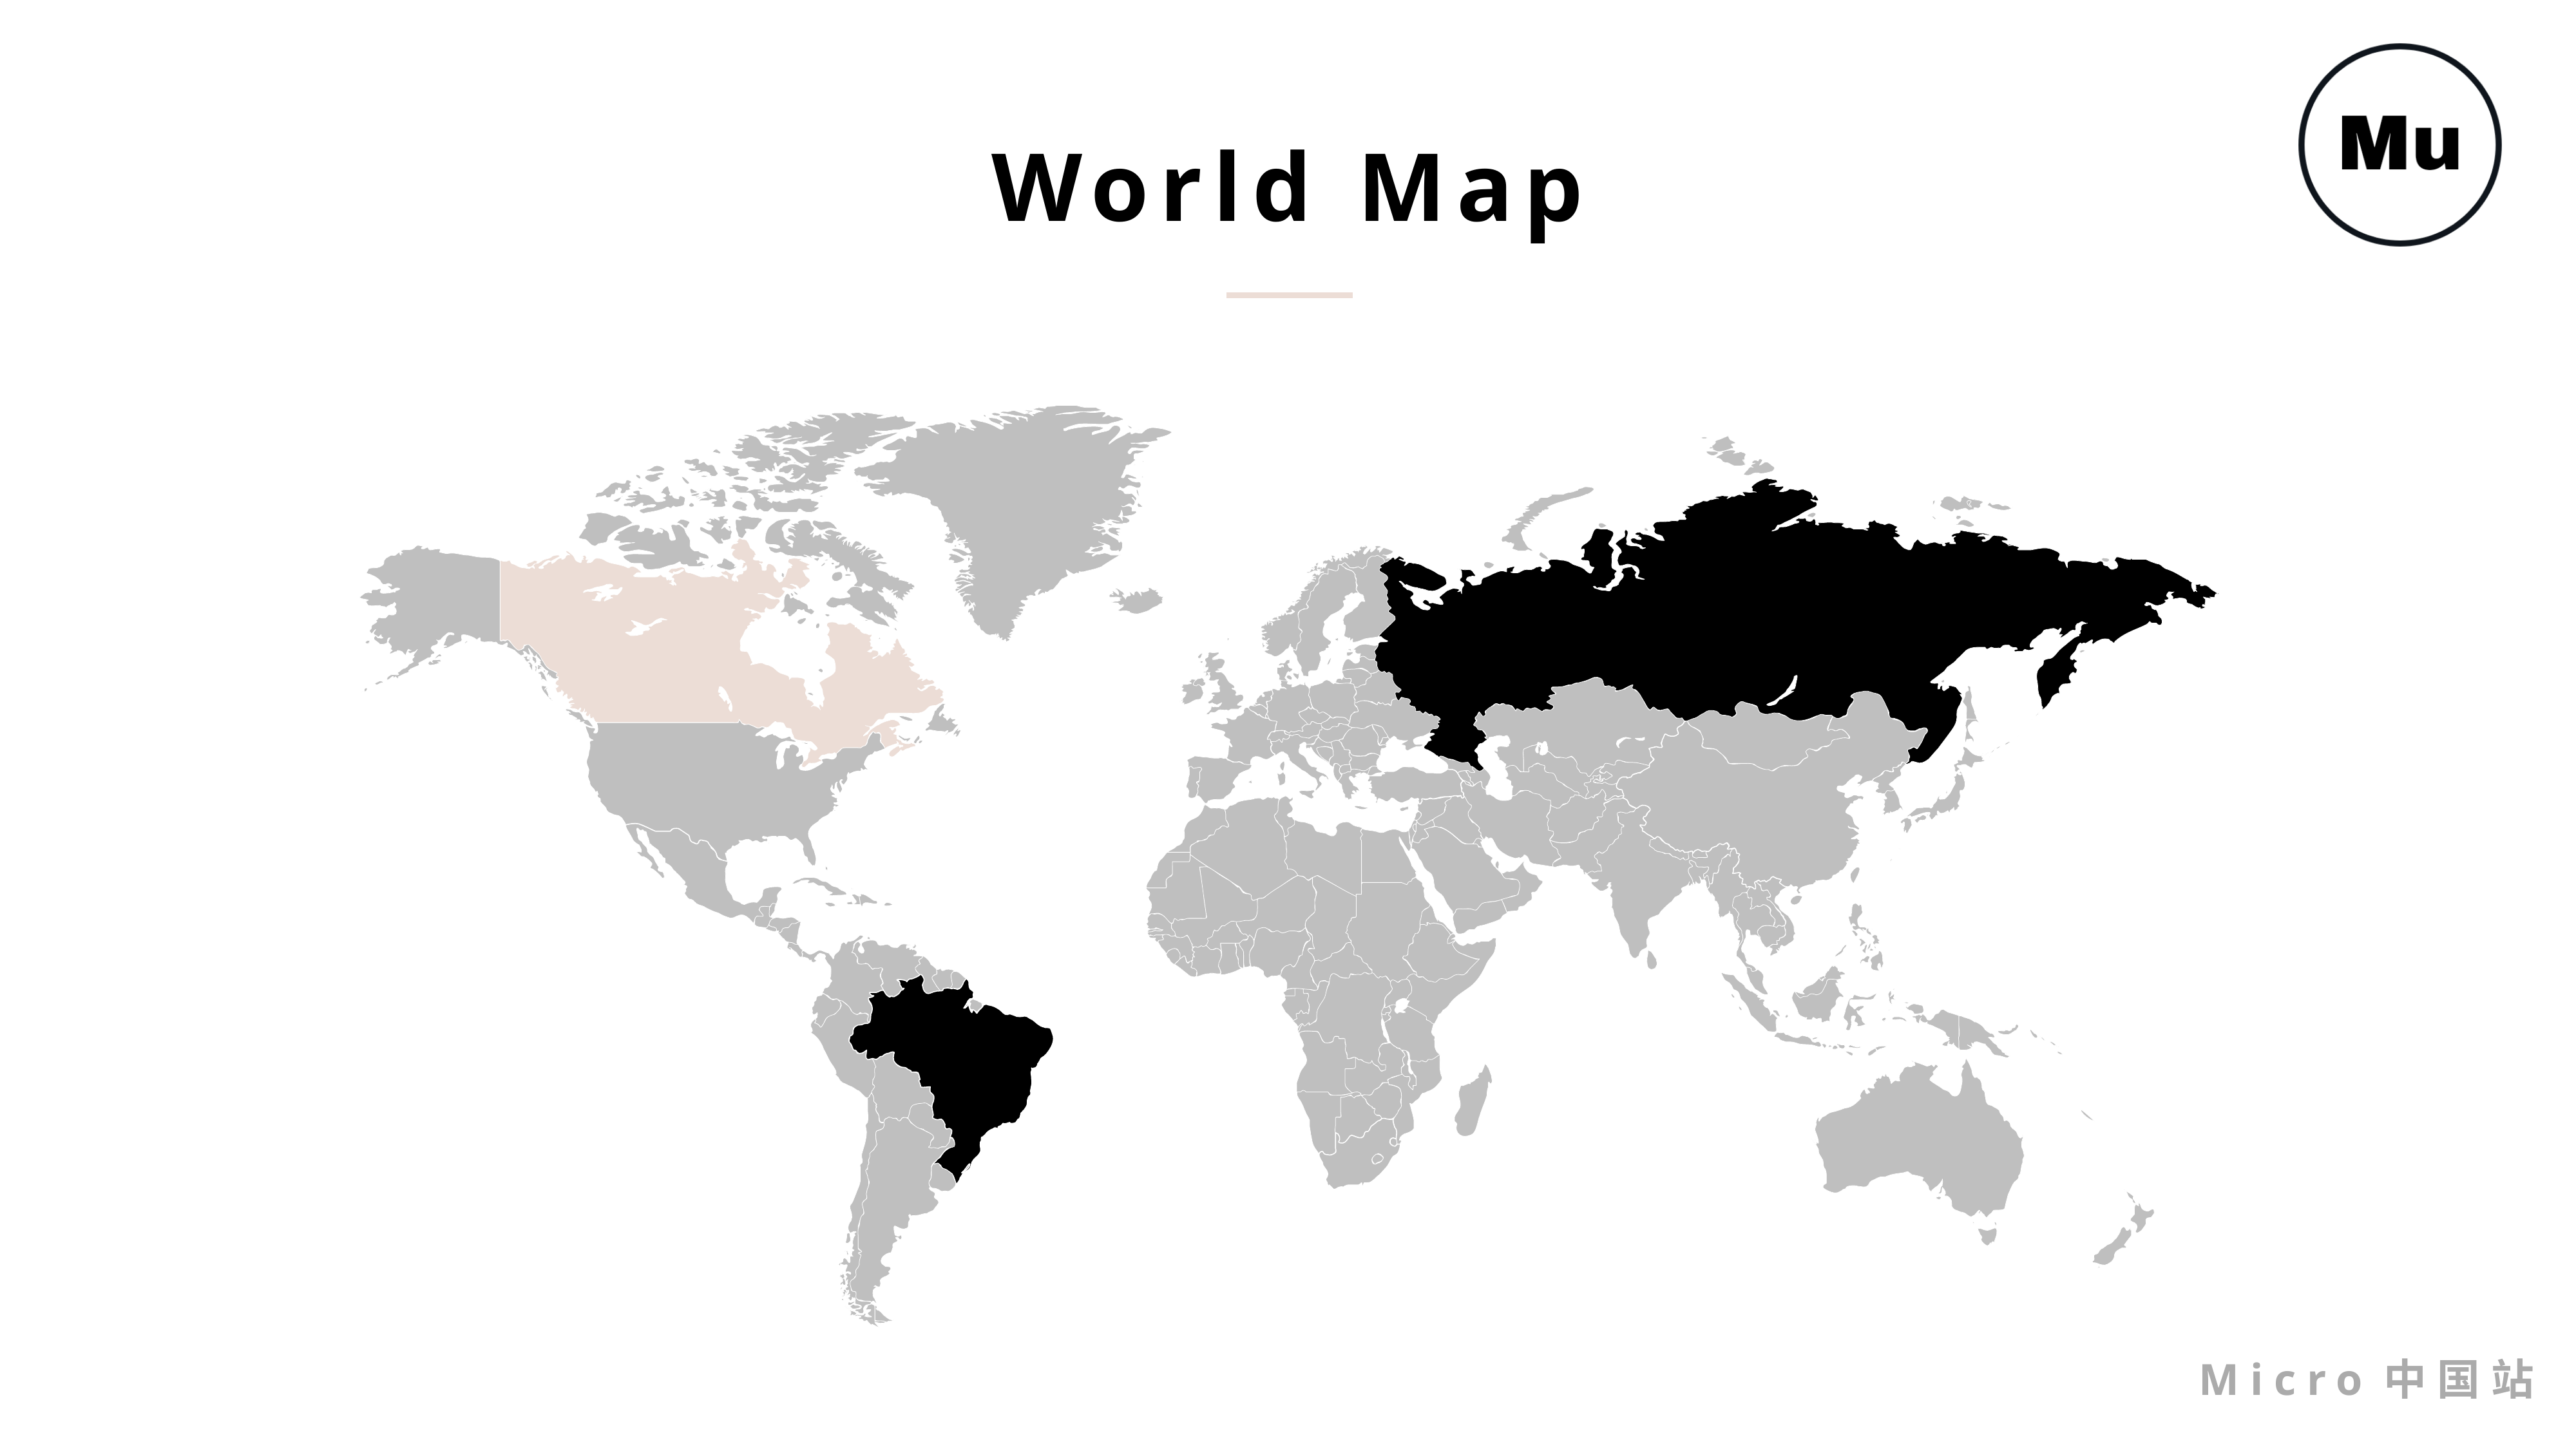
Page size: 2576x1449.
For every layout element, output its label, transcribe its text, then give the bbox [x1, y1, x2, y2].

text_box World Map [982, 122, 1594, 245]
picture [2295, 39, 2505, 249]
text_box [356, 405, 2220, 1328]
